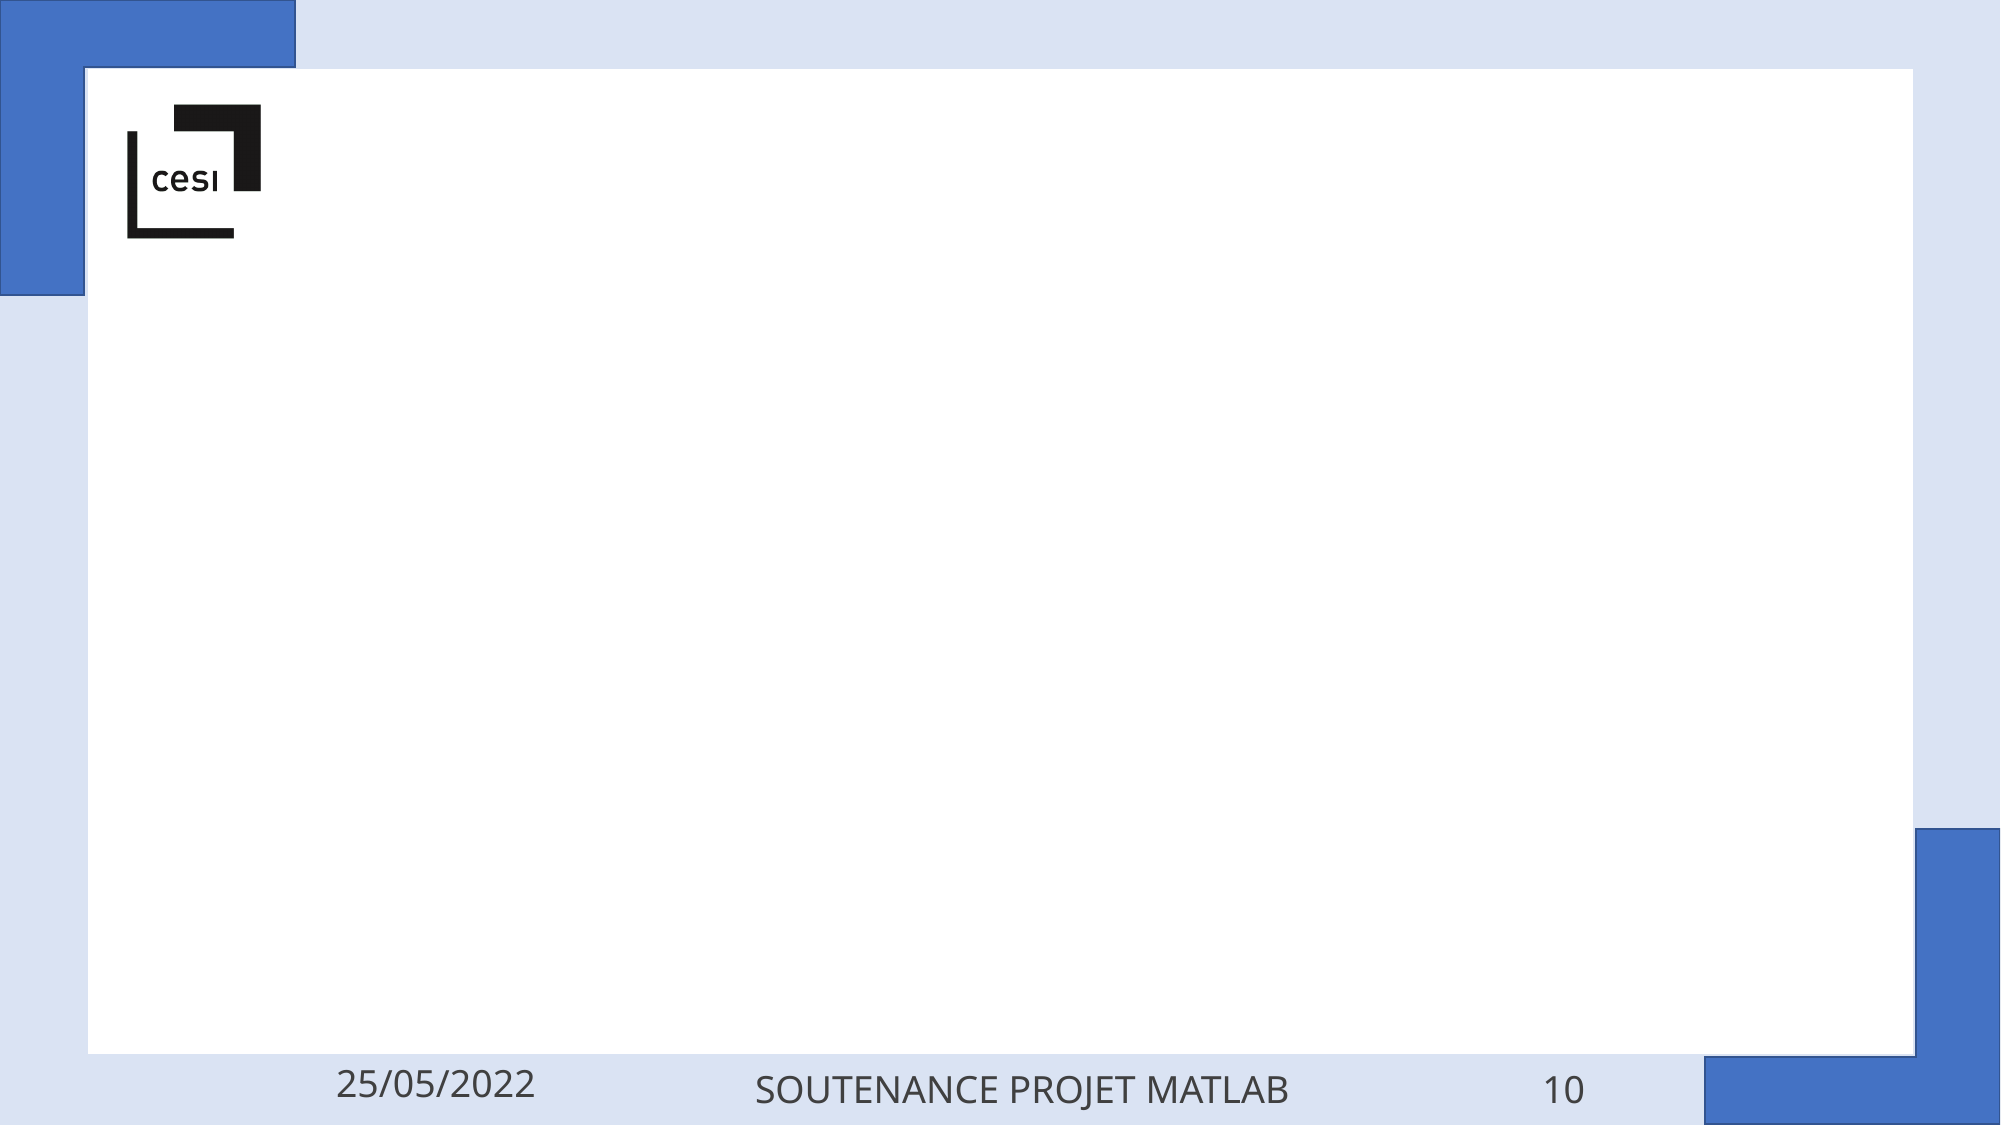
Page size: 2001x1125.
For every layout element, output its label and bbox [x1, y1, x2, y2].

picture [117, 101, 266, 244]
